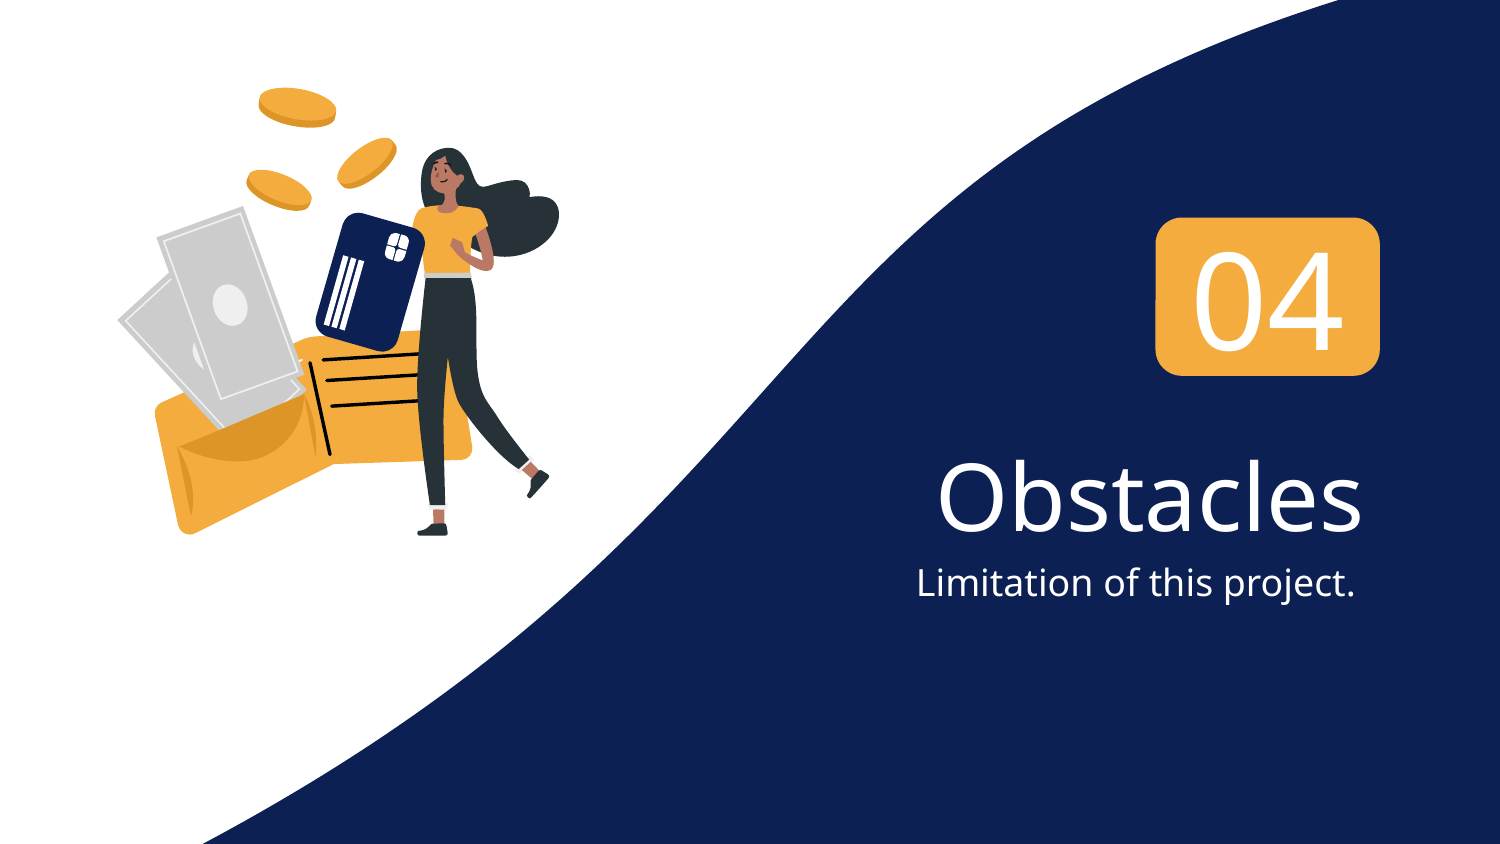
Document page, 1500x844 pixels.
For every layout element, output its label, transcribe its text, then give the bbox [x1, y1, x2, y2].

title Obstacles [689, 408, 1380, 580]
text_box [1161, 366, 1374, 376]
title 04 [1155, 227, 1380, 366]
subtitle Limitation of this project. [750, 546, 1500, 616]
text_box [117, 87, 561, 536]
text_box [1161, 217, 1374, 227]
